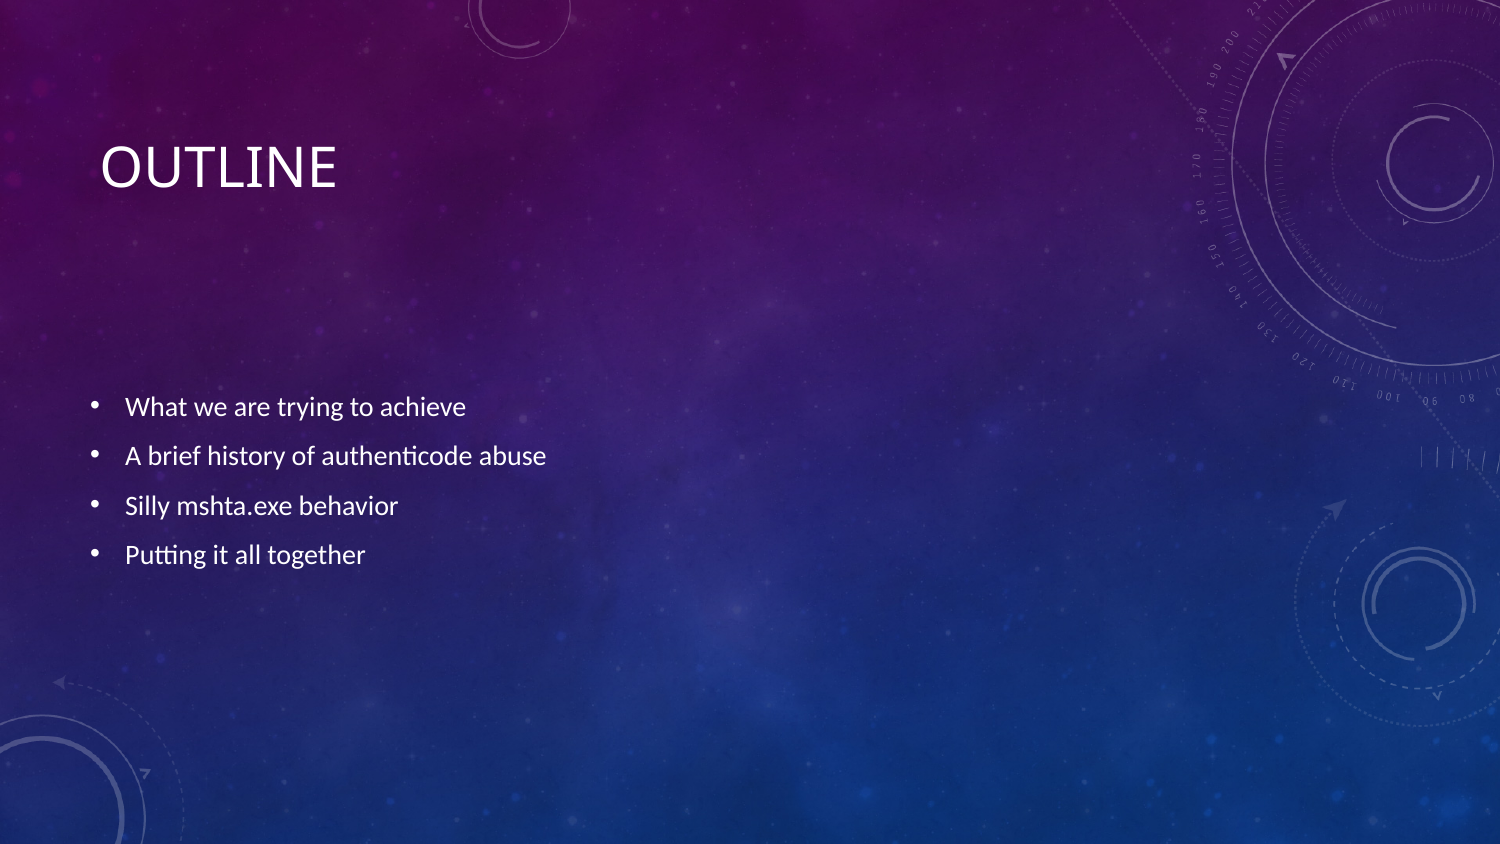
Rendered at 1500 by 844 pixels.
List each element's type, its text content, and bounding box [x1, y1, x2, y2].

picture [0, 0, 1500, 844]
title Outline [84, 75, 1331, 200]
list What we are trying to achieve A brief history of authenticode abuse Silly mshta.exe behavior Putting it all together [75, 200, 1425, 758]
